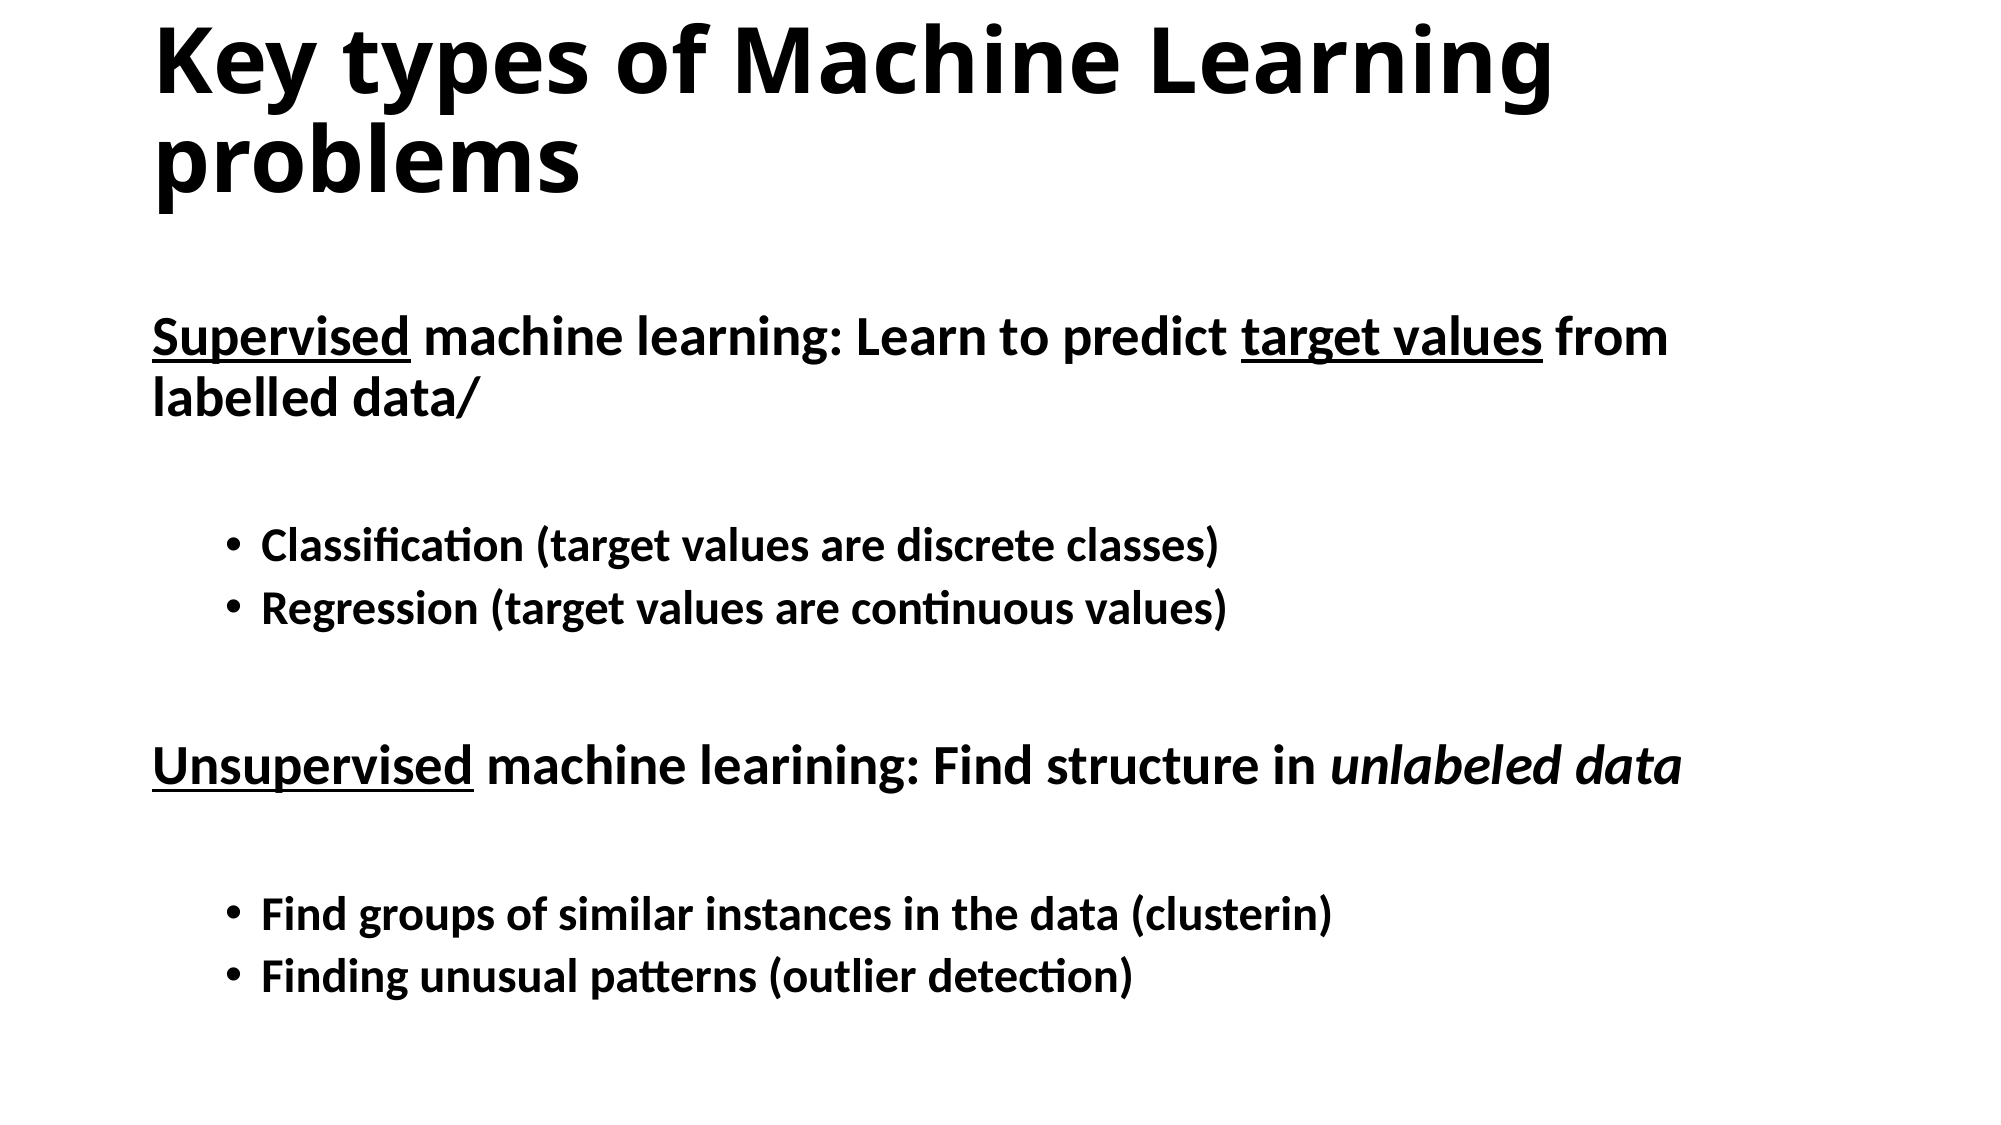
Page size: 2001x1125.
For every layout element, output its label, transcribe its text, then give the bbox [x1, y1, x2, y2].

title Key types of Machine Learning problems [137, 59, 1863, 278]
list Supervised machine learning: Learn to predict target values from labelled data/ Classification (target values are discrete classes) Regression (target values are continuous values) Unsupervised machine learining: Find structure in unlabeled data Find groups of similar instances in the data (clusterin) Finding unusual patterns (outlier detection) [137, 299, 1863, 1014]
